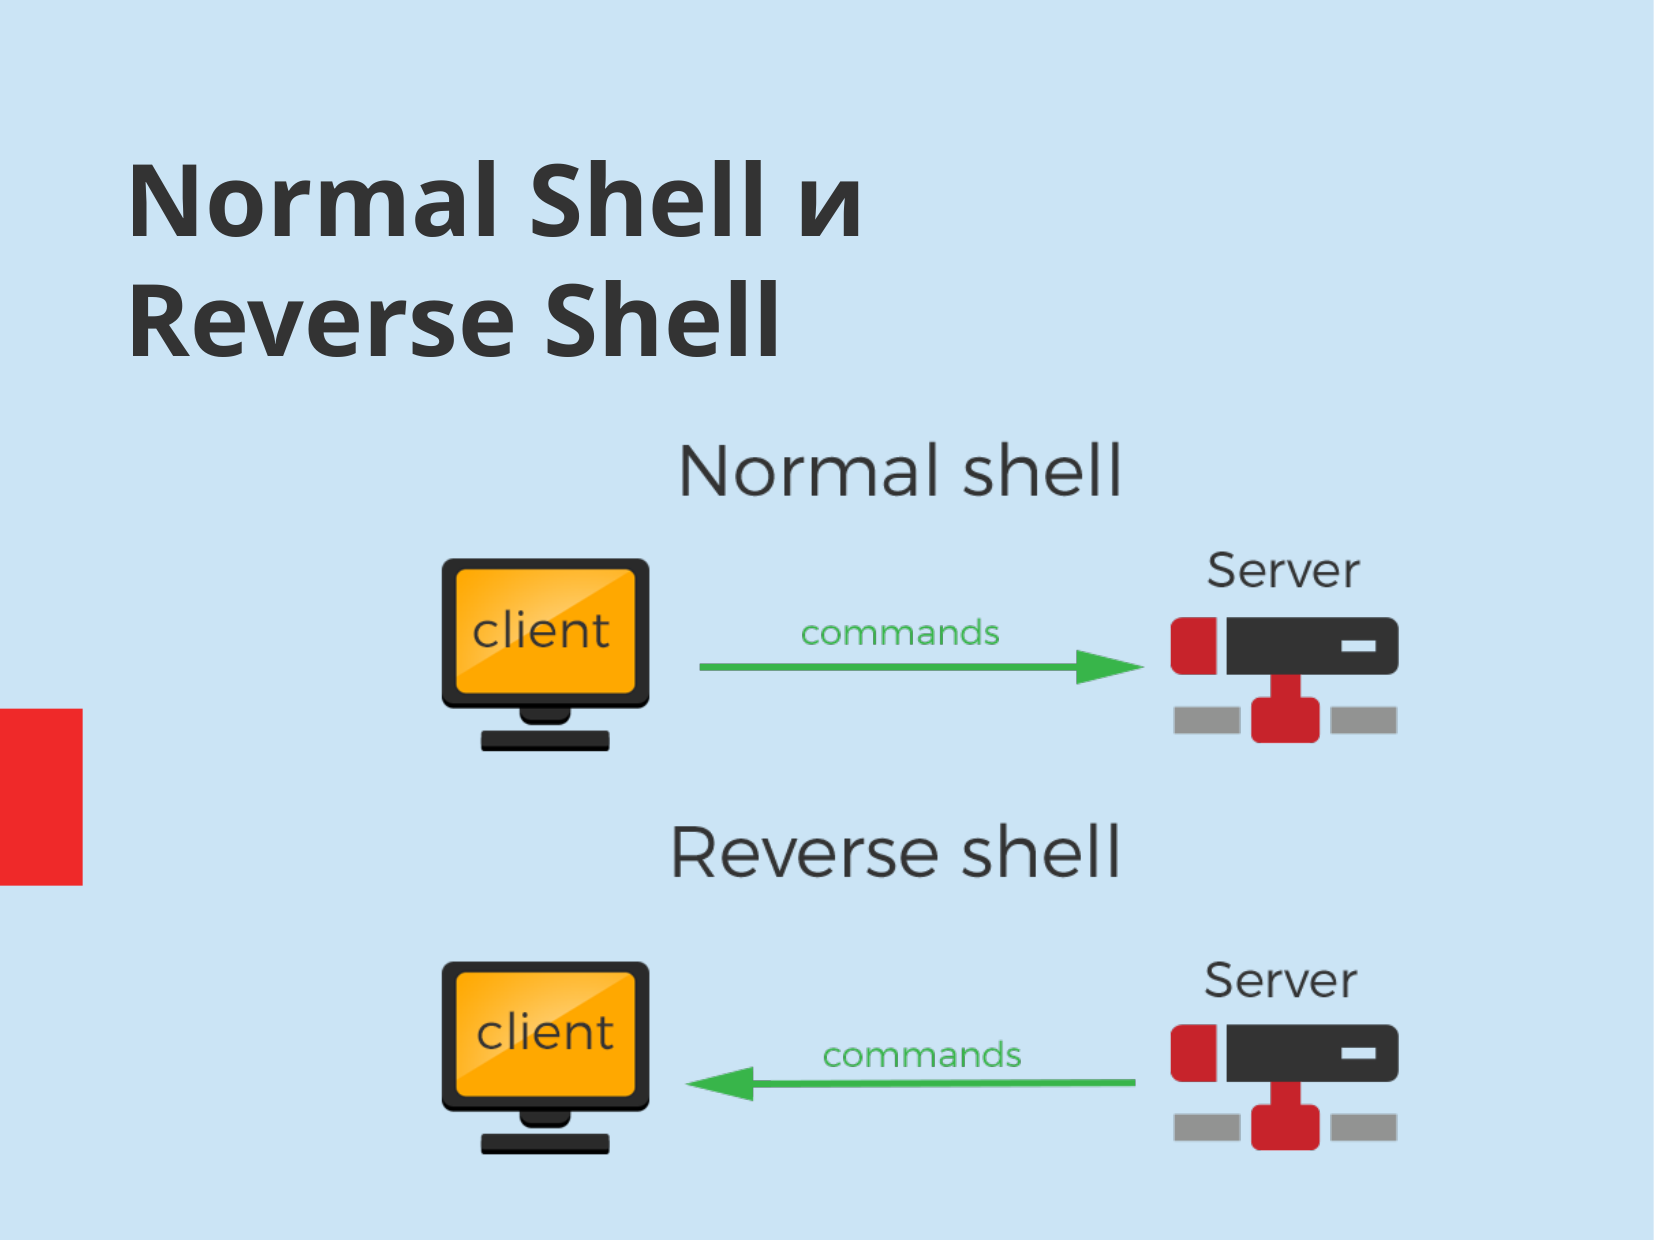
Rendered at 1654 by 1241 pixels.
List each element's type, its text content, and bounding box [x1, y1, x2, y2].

text_box Normal Shell и Reverse Shell [124, 138, 1530, 375]
picture [209, 396, 1576, 1217]
